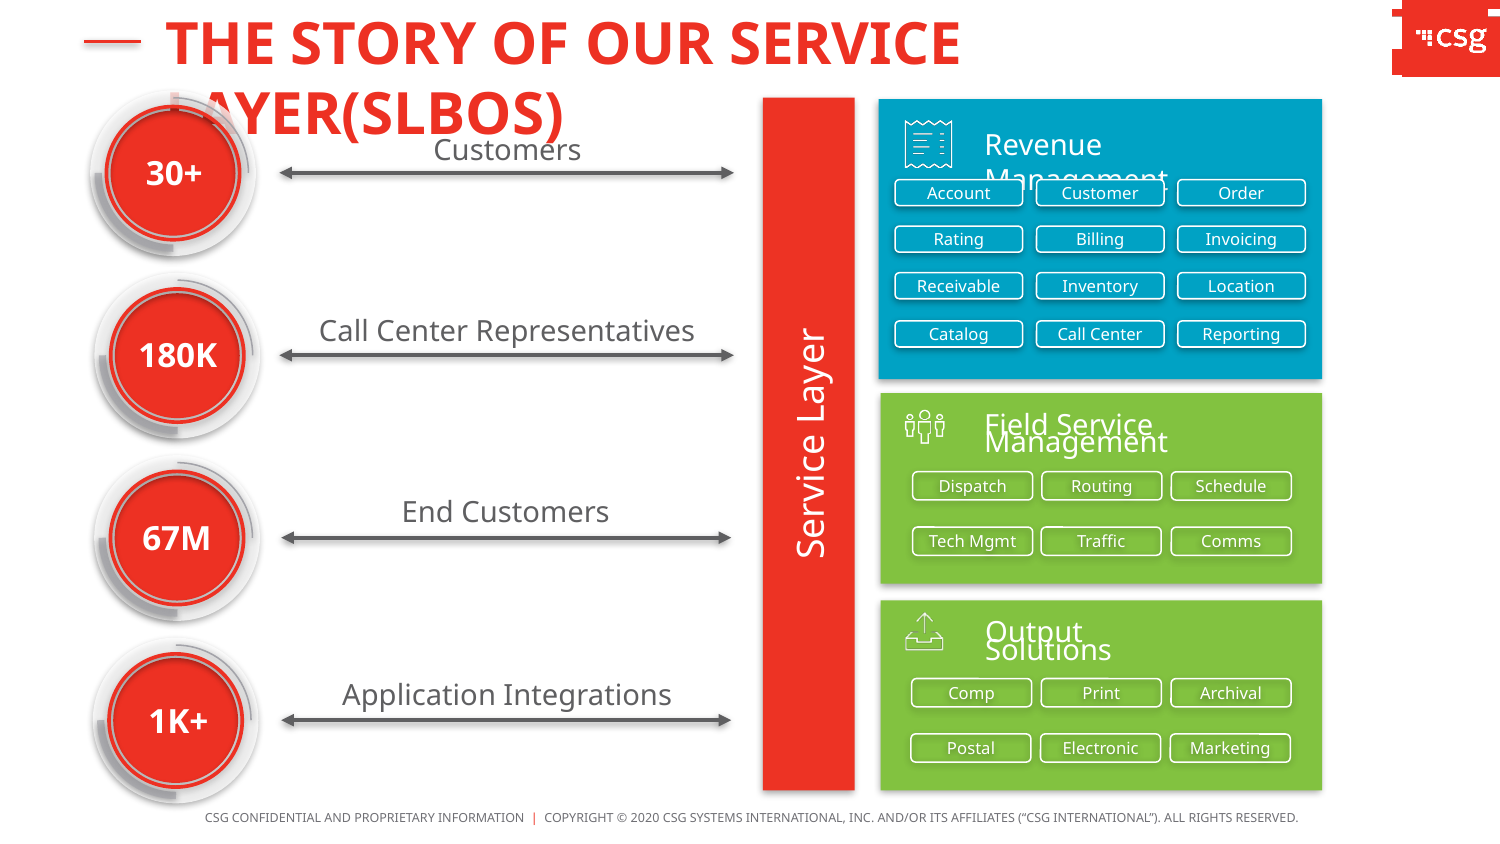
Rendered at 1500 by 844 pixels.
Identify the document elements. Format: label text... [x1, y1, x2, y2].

text_box [100, 537, 178, 616]
text_box Comp [910, 677, 1033, 708]
text_box Customers [281, 123, 734, 172]
text_box [116, 288, 238, 326]
text_box Electronic [1039, 733, 1162, 763]
text_box Marketing [1169, 733, 1292, 763]
text_box [116, 470, 238, 509]
text_box [114, 748, 238, 788]
text_box 30+ [106, 145, 243, 200]
text_box Call Center Representatives [280, 304, 734, 354]
text_box Traffic [1040, 526, 1162, 557]
list THE STORY OF OUR SERVICE LAYER(SLBOS) [150, 0, 1384, 85]
text_box 67M [109, 509, 245, 565]
text_box Archival [1170, 677, 1292, 708]
text_box [182, 748, 246, 796]
text_box [115, 382, 240, 423]
text_box Postal [910, 733, 1032, 763]
text_box [111, 200, 235, 241]
text_box Application Integrations [280, 668, 734, 719]
text_box Print [1040, 677, 1163, 708]
text_box Service Layer [762, 97, 855, 791]
text_box Tech Mgmt [911, 526, 1034, 557]
text_box 1K+ [110, 692, 247, 748]
picture [901, 404, 946, 448]
text_box [175, 642, 254, 721]
text_box 180K [109, 326, 246, 382]
text_box [111, 105, 235, 145]
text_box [878, 98, 1323, 380]
text_box [100, 355, 178, 433]
text_box [97, 97, 170, 171]
text_box [173, 95, 251, 173]
text_box [177, 460, 255, 538]
text_box [880, 600, 1323, 791]
text_box [183, 545, 253, 614]
text_box [177, 179, 249, 249]
text_box End Customers [279, 485, 733, 536]
text_box [115, 565, 239, 606]
text_box [101, 280, 173, 353]
text_box [98, 720, 176, 798]
text_box [96, 172, 174, 251]
text_box Routing [1041, 470, 1163, 501]
text_box Output Solutions [970, 621, 1226, 671]
text_box Comms [1170, 526, 1293, 557]
text_box Dispatch [911, 470, 1034, 501]
text_box Schedule [1170, 471, 1293, 501]
picture [901, 609, 946, 654]
text_box [101, 462, 174, 536]
text_box [114, 653, 237, 692]
text_box [880, 392, 1323, 584]
text_box [206, 363, 253, 426]
text_box [177, 278, 255, 356]
text_box [100, 644, 173, 718]
picture [1392, 0, 1500, 77]
text_box Field Service Management [969, 413, 1291, 464]
text_box [247, 726, 251, 746]
